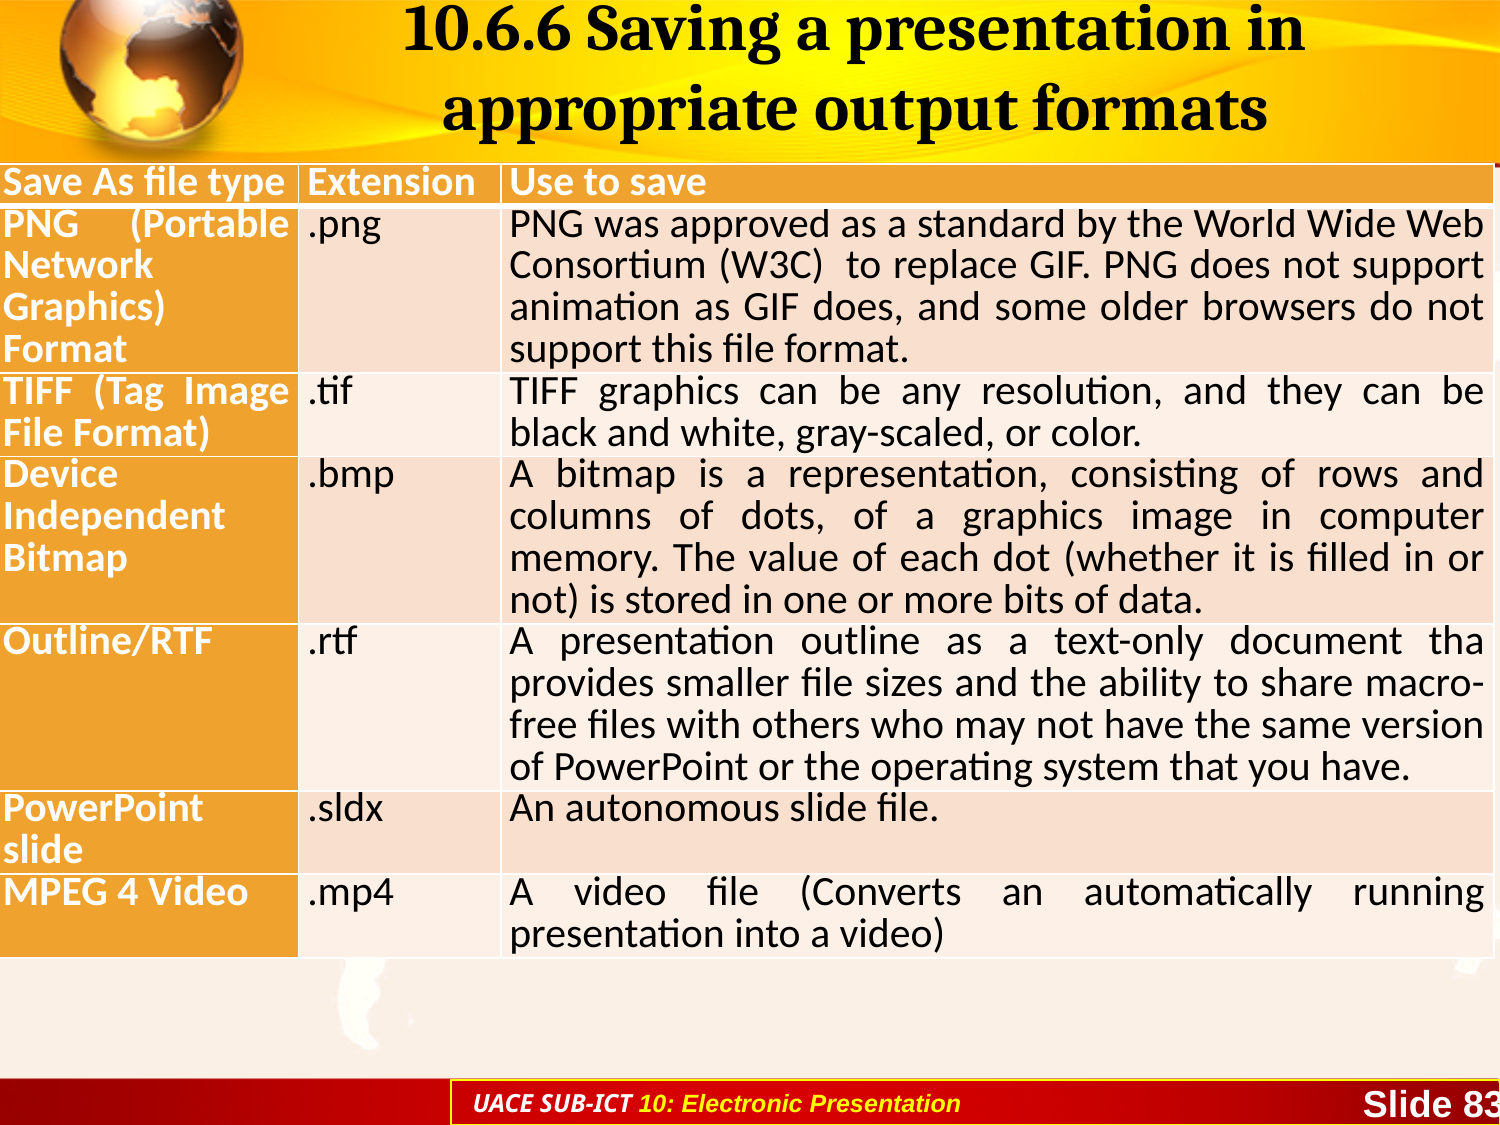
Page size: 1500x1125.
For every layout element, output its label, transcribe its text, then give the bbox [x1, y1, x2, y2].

table_cell .rtf [299, 625, 500, 790]
table_cell TIFF graphics can be any resolution, and they can be black and white, gray-scaled, or color. [502, 374, 1493, 456]
table_cell .mp4 [299, 875, 500, 957]
table_cell TIFF (Tag Image File Format) [0, 374, 298, 456]
table_cell An autonomous slide file. [502, 792, 1493, 873]
table_cell .bmp [299, 457, 500, 623]
table_header Save As file type [0, 165, 298, 203]
table_cell PNG (Portable Network Graphics) Format [0, 209, 298, 372]
table_cell .tif [299, 374, 500, 456]
picture [452, 1081, 1499, 1124]
table_cell A video file (Converts an automatically running presentation into a video) [502, 875, 1493, 957]
table_cell PNG was approved as a standard by the World Wide Web Consortium (W3C) to replace GIF. PNG does not support animation as GIF does, and some older browsers do not support this file format. [502, 209, 1493, 372]
table_cell PowerPoint slide [0, 792, 298, 873]
table_cell MPEG 4 Video [0, 875, 298, 957]
table_cell .png [299, 209, 500, 372]
table_header Extension [299, 165, 500, 203]
picture [0, 0, 1500, 1125]
table_cell A bitmap is a representation, consisting of rows and columns of dots, of a graphics image in computer memory. The value of each dot (whether it is filled in or not) is stored in one or more bits of data. [502, 457, 1493, 623]
table_cell .sldx [299, 792, 500, 873]
table_header Use to save [502, 165, 1493, 203]
table_cell Device Independent Bitmap [0, 457, 298, 623]
table_cell Outline/RTF [0, 625, 298, 790]
table_cell A presentation outline as a text-only document tha provides smaller file sizes and the ability to share macro-free files with others who may not have the same version of PowerPoint or the operating system that you have. [502, 625, 1493, 790]
title 10.6.6 Saving a presentation in appropriate output formats [212, 0, 1500, 129]
